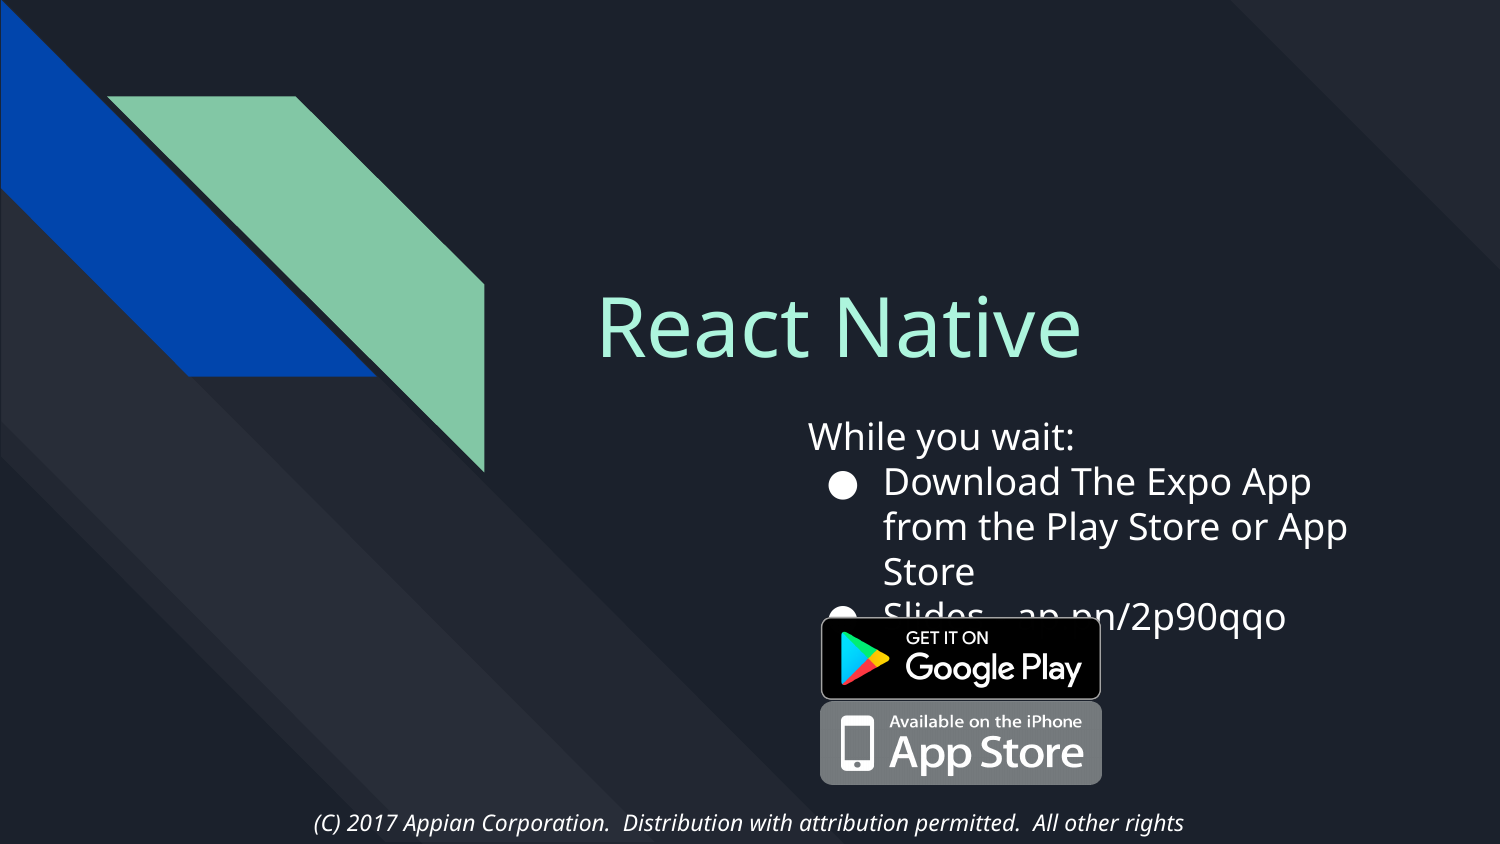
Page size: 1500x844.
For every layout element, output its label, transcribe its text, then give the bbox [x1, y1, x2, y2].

text_box (C) 2017 Appian Corporation. Distribution with attribution permitted. All other rights reserved [259, 789, 1241, 835]
subtitle While you wait: Download The Expo App from the Play Store or App Store Slides - ap.pn/2p90qqo [792, 398, 1404, 727]
picture [820, 701, 1102, 785]
picture [820, 616, 1102, 700]
title React Native [580, 258, 1404, 518]
